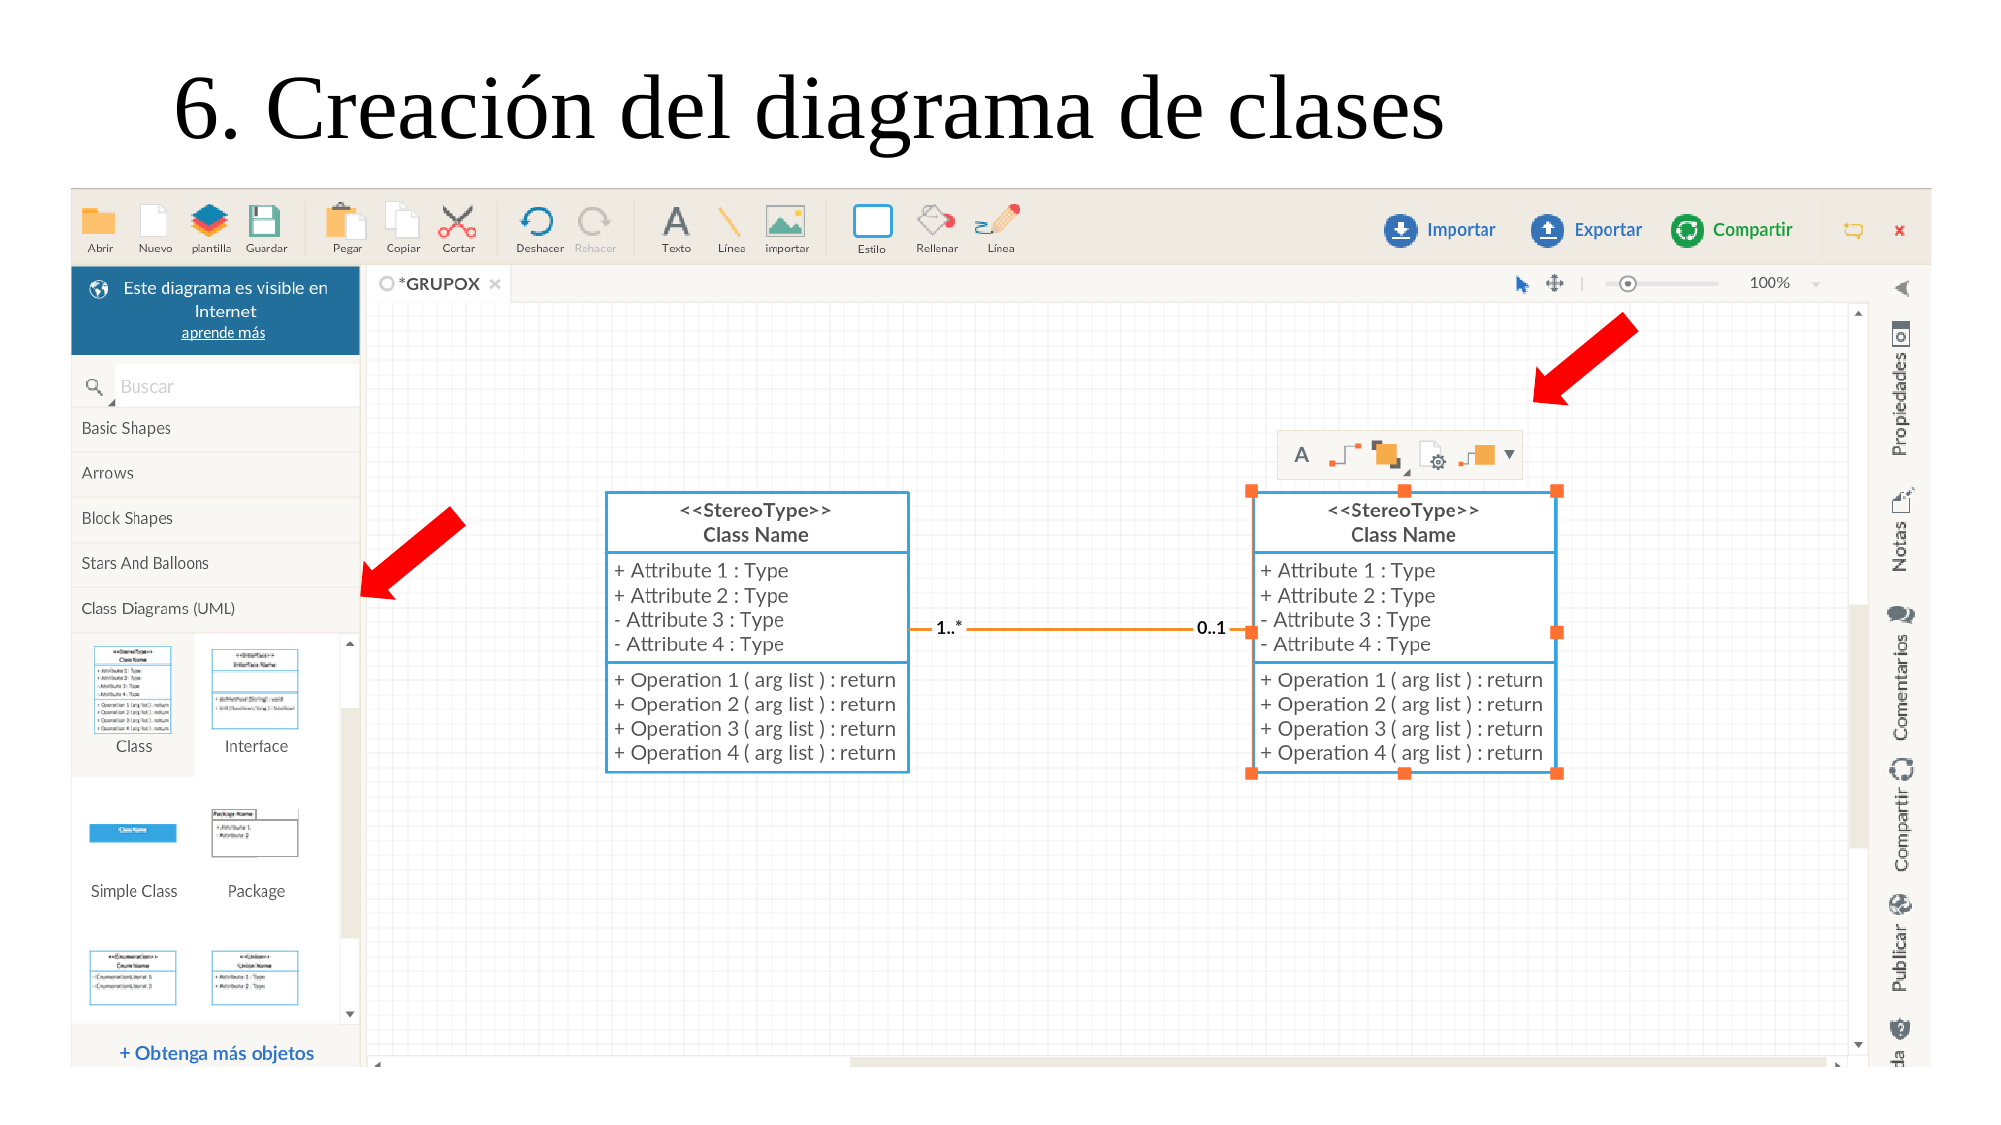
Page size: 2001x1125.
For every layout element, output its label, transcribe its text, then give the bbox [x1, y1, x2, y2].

list 6. Creación del diagrama de clases [159, 52, 1835, 187]
picture [70, 187, 1932, 1067]
